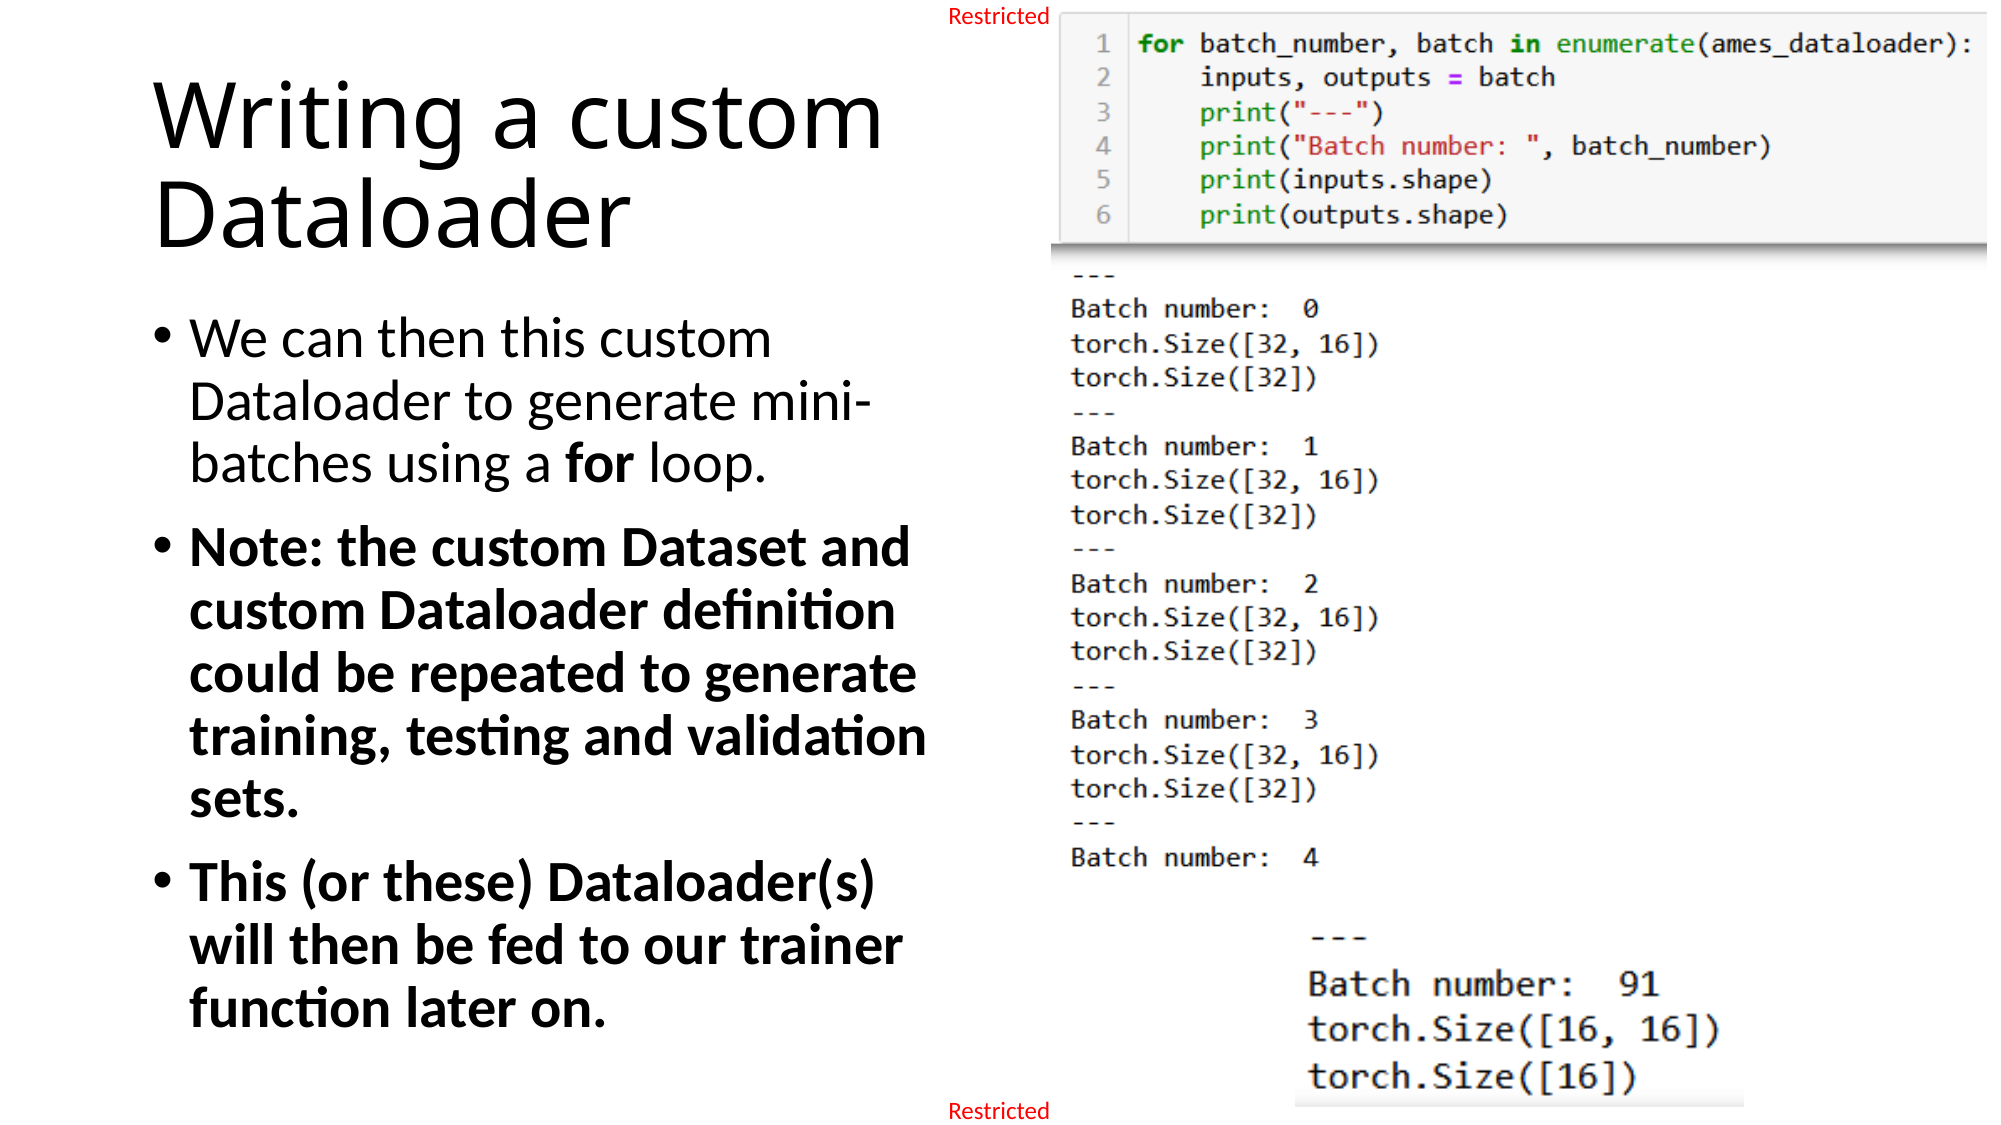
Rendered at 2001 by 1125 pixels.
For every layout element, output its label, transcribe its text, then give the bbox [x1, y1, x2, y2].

picture [1294, 929, 1744, 1108]
title Writing a custom Dataloader [137, 59, 1050, 278]
list We can then this custom Dataloader to generate mini-batches using a for loop. Note: the custom Dataset and custom Dataloader definition could be repeated to generate training, testing and validation sets. This (or these) Dataloader(s) will then be fed to our trainer function later on. [137, 299, 988, 1125]
picture [1050, 0, 1987, 871]
